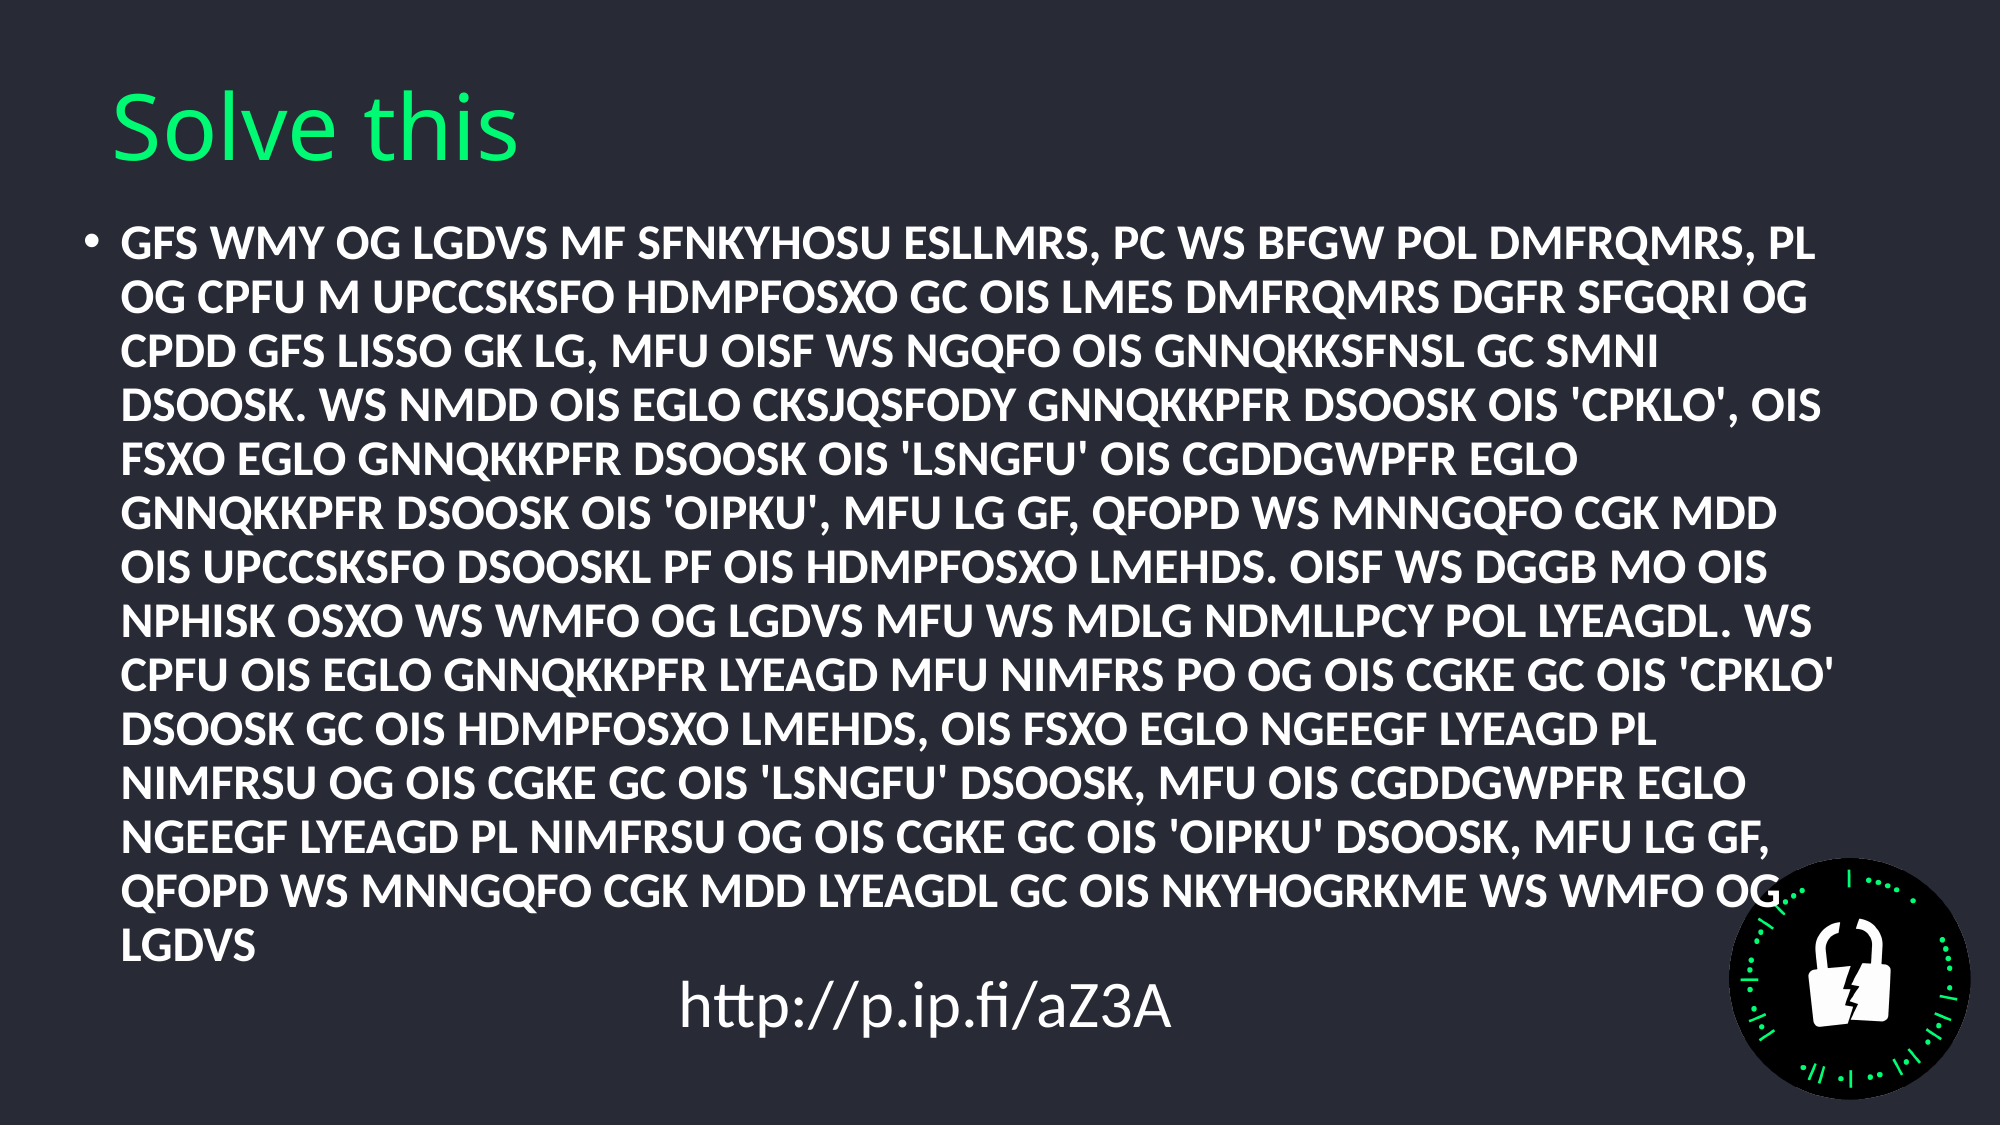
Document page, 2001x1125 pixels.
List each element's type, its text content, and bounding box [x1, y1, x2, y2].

title Solve this [96, 0, 1863, 209]
text_box http://p.ip.fi/aZ3A [620, 1014, 1319, 1048]
list GFS WMY OG LGDVS MF SFNKYHOSU ESLLMRS, PC WS BFGW POL DMFRQMRS, PL OG CPFU M UPCCSKSFO HDMPFOSXO GC OIS LMES DMFRQMRS DGFR SFGQRI OG CPDD GFS LISSO GK LG, MFU OISF WS NGQFO OIS GNNQKKSFNSL GC SMNI DSOOSK. WS NMDD OIS EGLO CKSJQSFODY GNNQKKPFR DSOOSK OIS 'CPKLO', OIS FSXO EGLO GNNQKKPFR DSOOSK OIS 'LSNGFU' OIS CGDDGWPFR EGLO GNNQKKPFR DSOOSK OIS 'OIPKU', MFU LG GF, QFOPD WS MNNGQFO CGK MDD OIS UPCCSKSFO DSOOSKL PF OIS HDMPFOSXO LMEHDS. OISF WS DGGB MO OIS NPHISK OSXO WS WMFO OG LGDVS MFU WS MDLG NDMLLPCY POL LYEAGDL. WS CPFU OIS EGLO GNNQKKPFR LYEAGD MFU NIMFRS PO OG OIS CGKE GC OIS 'CPKLO' DSOOSK GC OIS HDMPFOSXO LMEHDS, OIS FSXO EGLO NGEEGF LYEAGD PL NIMFRSU OG OIS CGKE GC OIS 'LSNGFU' DSOOSK, MFU OIS CGDDGWPFR EGLO NGEEGF LYEAGD PL NIMFRSU OG OIS CGKE GC OIS 'OIPKU' DSOOSK, MFU LG GF, QFOPD WS MNNGQFO CGK MDD LYEAGDL GC OIS NKYHOGRKME WS WMFO OG LGDVS [68, 209, 1863, 1014]
picture [1725, 854, 1974, 1103]
